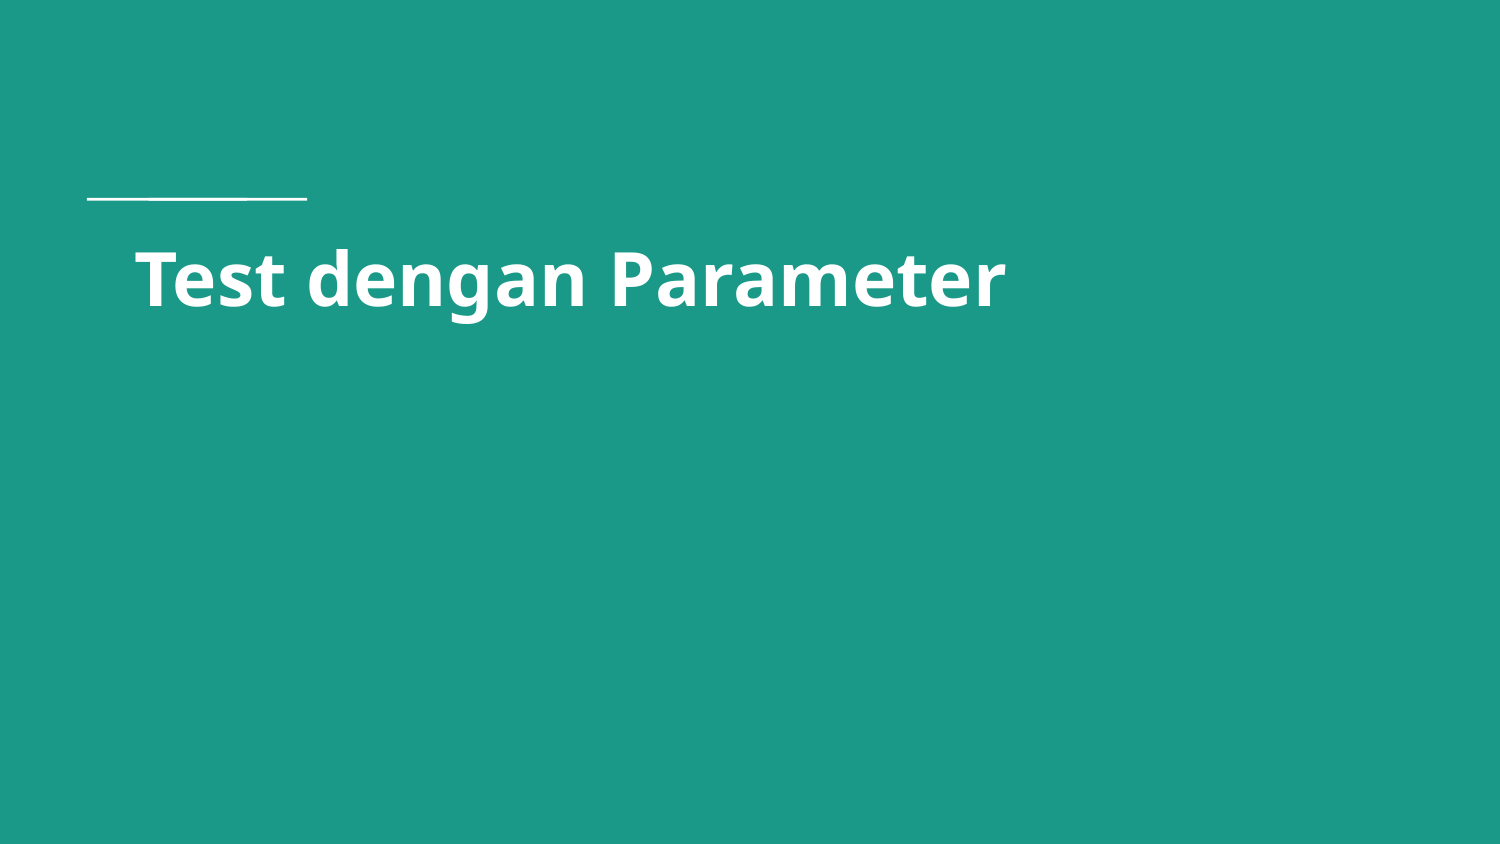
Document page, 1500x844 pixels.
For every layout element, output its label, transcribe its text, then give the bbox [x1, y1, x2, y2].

title Test dengan Parameter [119, 216, 1381, 466]
